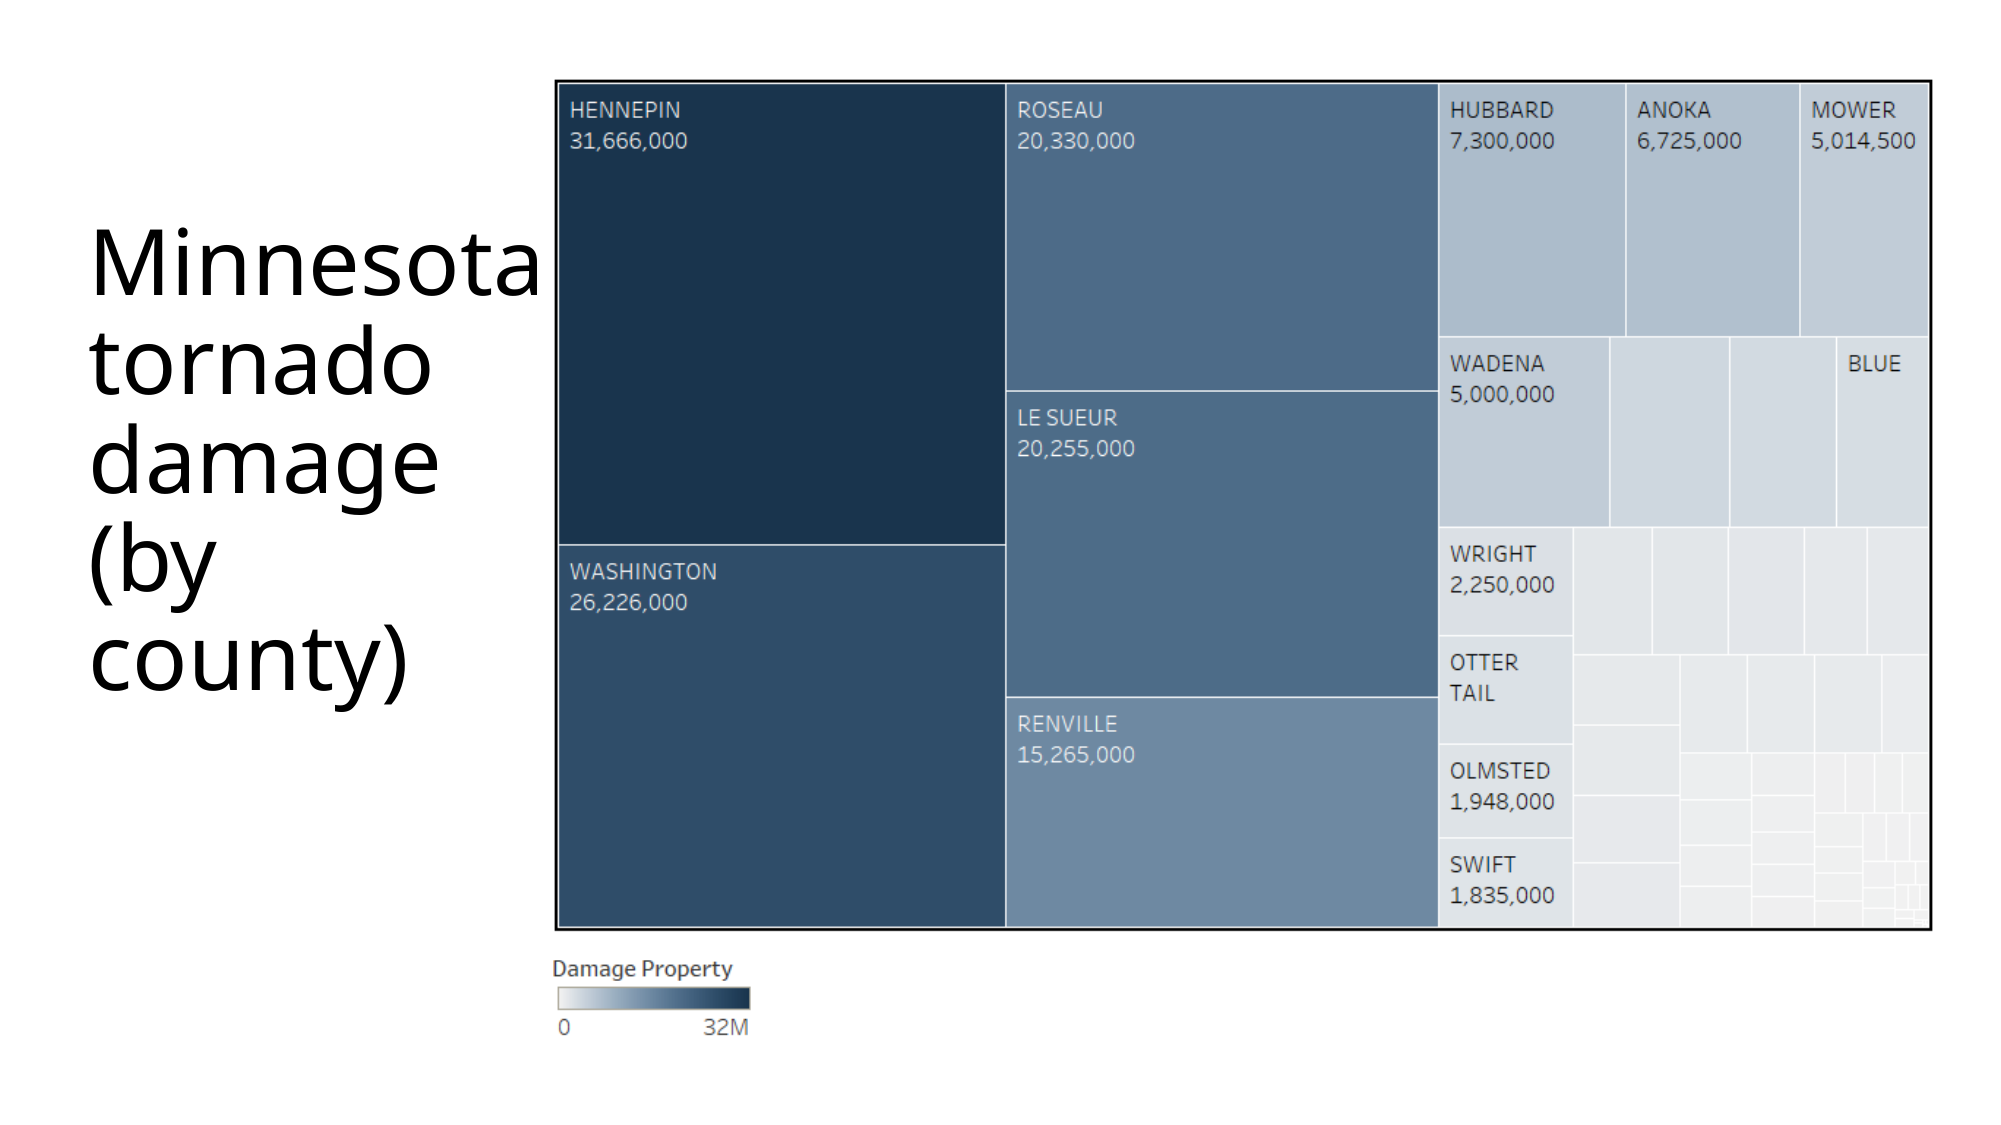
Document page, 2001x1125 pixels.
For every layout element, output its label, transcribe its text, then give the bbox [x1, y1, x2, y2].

title Minnesota tornado damage (by county) [73, 92, 552, 834]
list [552, 77, 1934, 1044]
